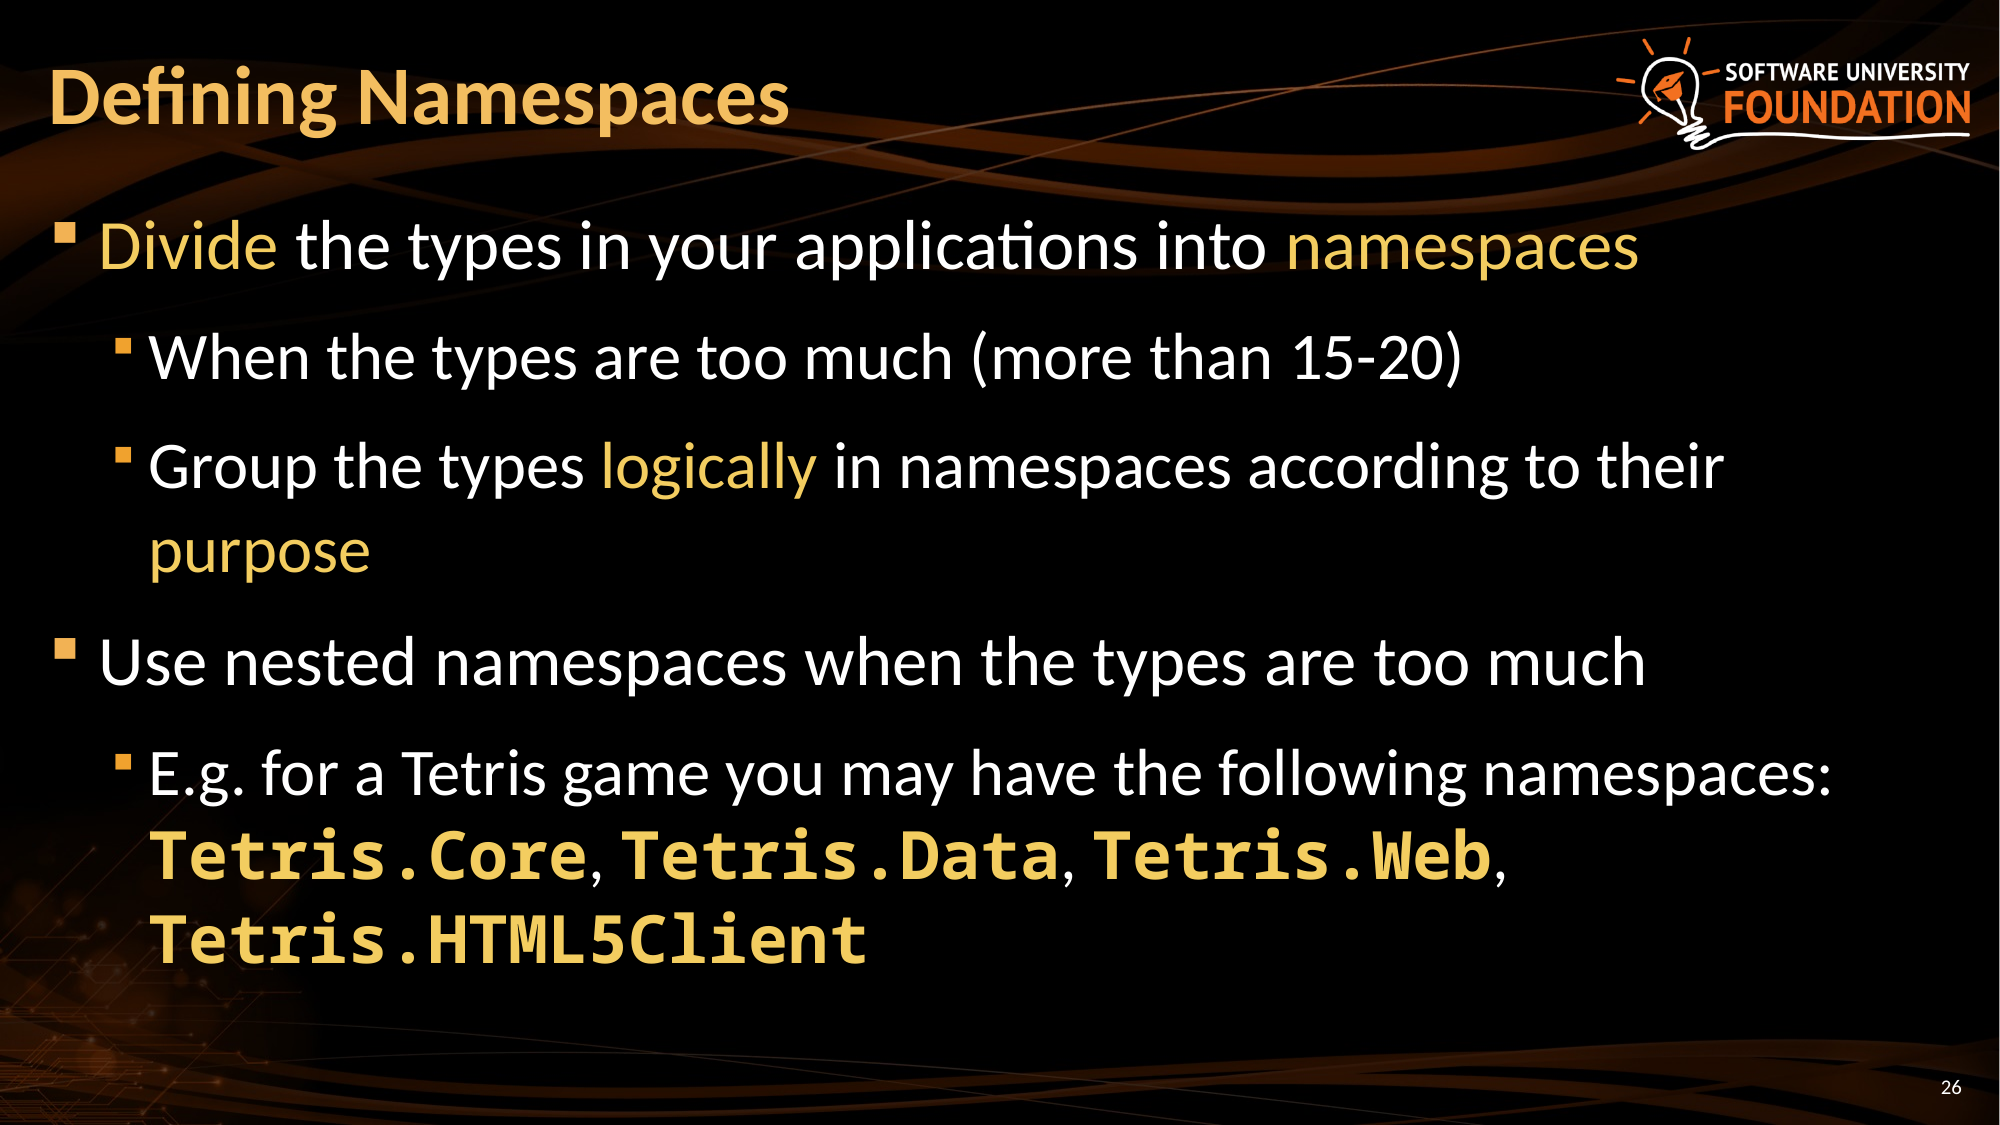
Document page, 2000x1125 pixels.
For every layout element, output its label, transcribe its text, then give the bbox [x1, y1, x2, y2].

list Divide the types in your applications into namespaces When the types are too much (more than 15-20) Group the types logically in namespaces according to their purpose Use nested namespaces when the types are too much E.g. for a Tetris game you may have the following namespaces: Tetris.Core, Tetris.Data, Tetris.Web, Tetris.HTML5Client [31, 188, 1968, 1103]
picture [0, 0, 2000, 1125]
title Defining Namespaces [30, 6, 1602, 189]
